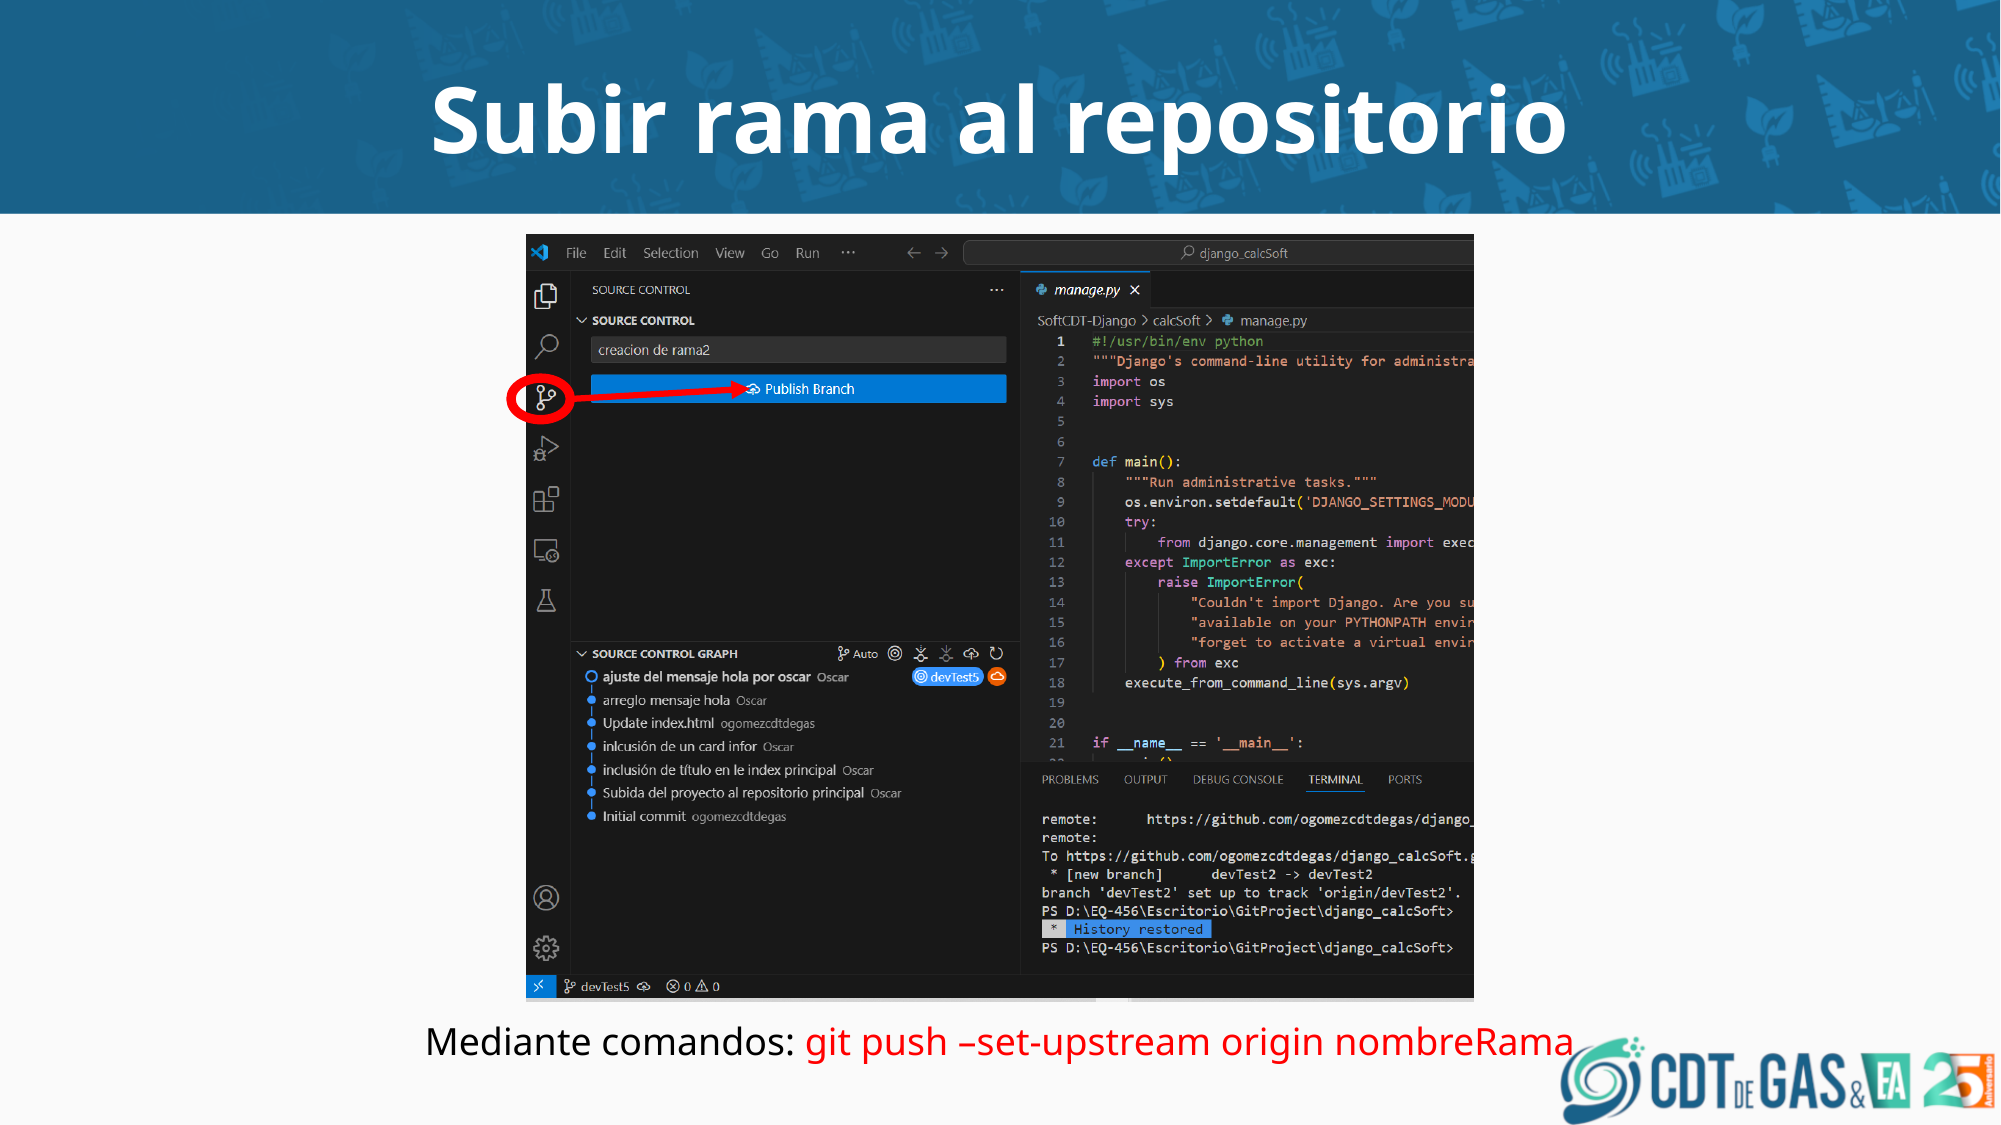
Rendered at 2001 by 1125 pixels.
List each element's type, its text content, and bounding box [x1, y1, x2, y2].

text_box Mediante comandos: git push –set-upstream origin nombreRama [409, 1010, 1590, 1070]
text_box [570, 388, 751, 399]
text_box Subir rama al repositorio [415, 54, 1585, 179]
picture [0, 0, 2001, 1125]
text_box [510, 380, 526, 417]
